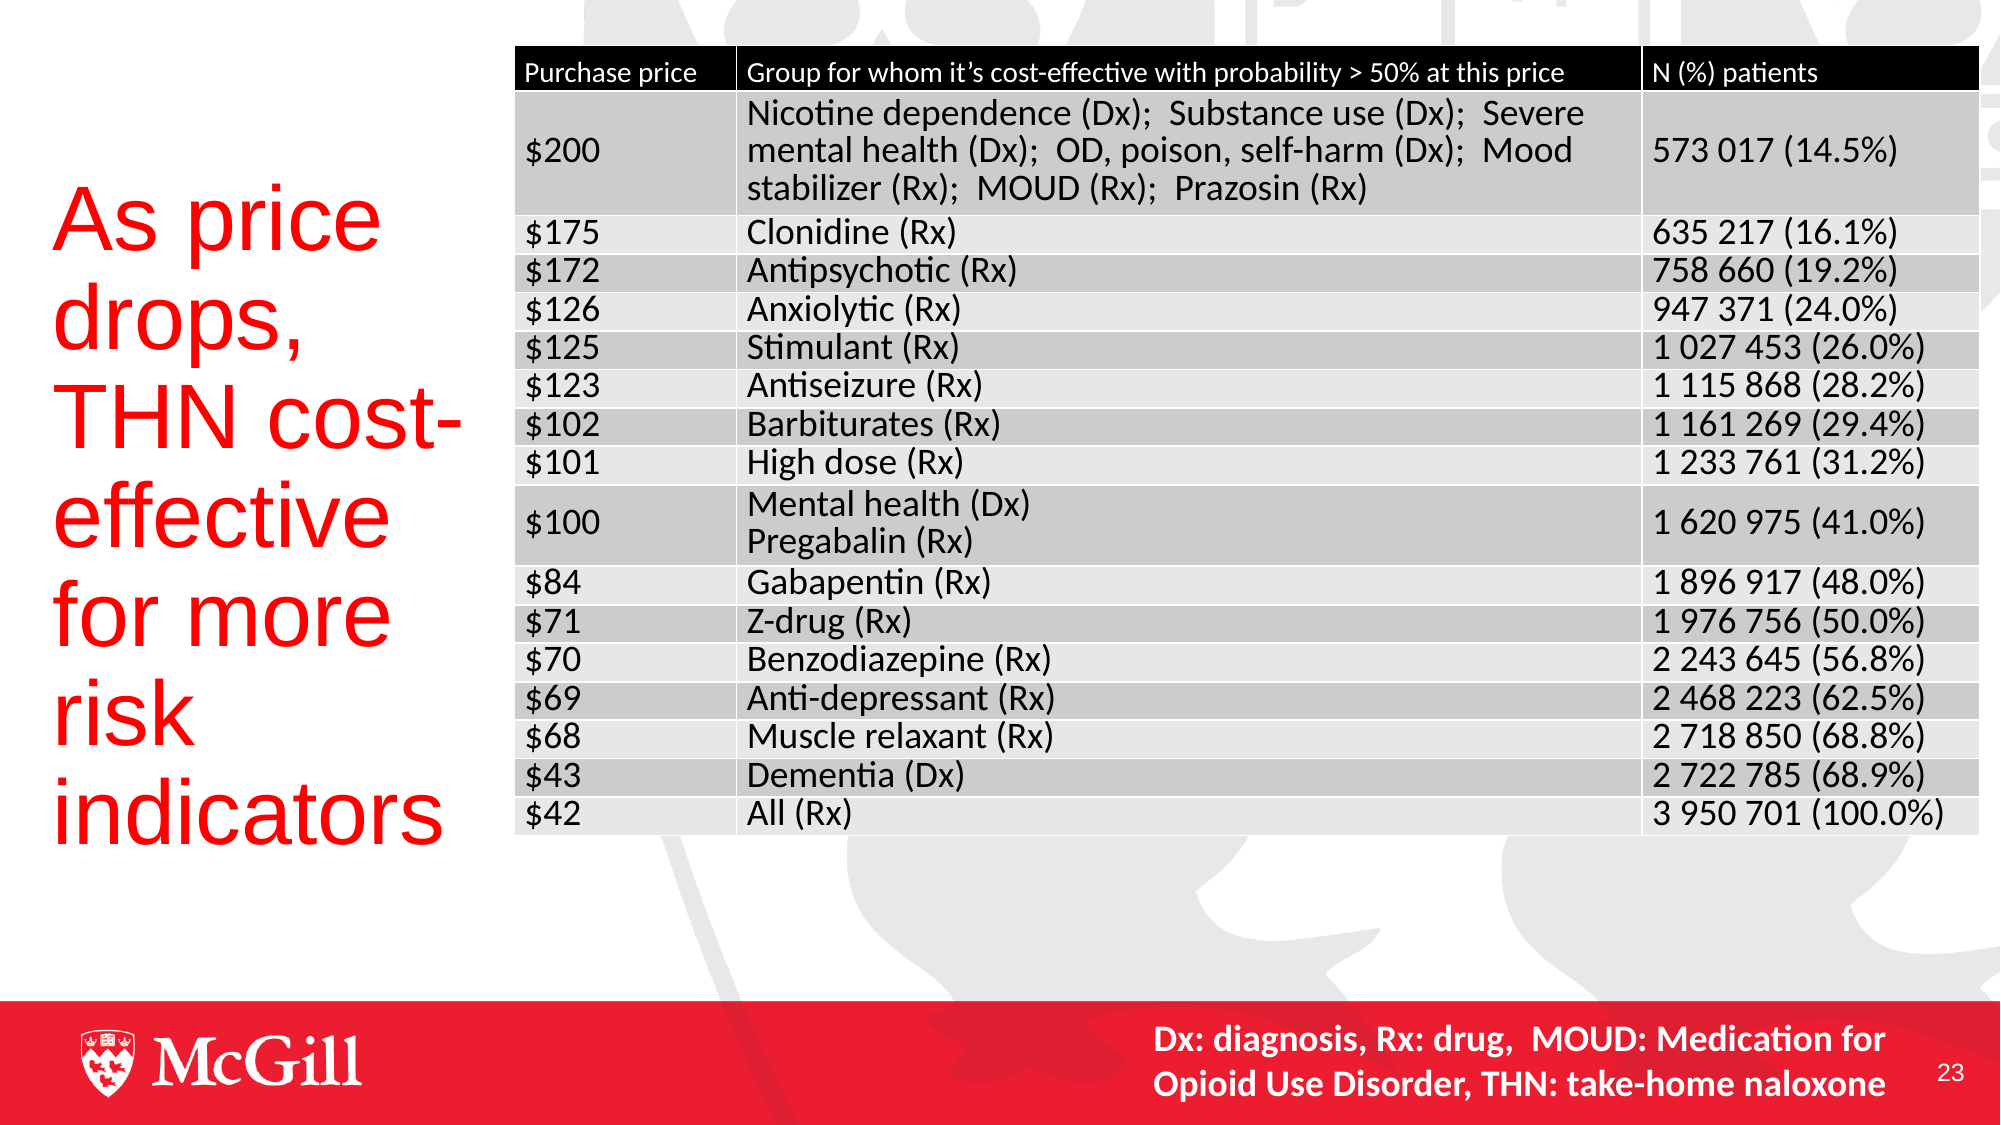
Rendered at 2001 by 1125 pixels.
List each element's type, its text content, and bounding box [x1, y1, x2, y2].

table_cell Gabapentin (Rx) [737, 567, 1641, 604]
table_cell 2 718 850 (68.8%) [1643, 721, 1979, 758]
table_cell 3 950 701 (100.0%) [1643, 798, 1979, 835]
table_cell Clonidine (Rx) [737, 216, 1641, 253]
table_cell 2 722 785 (68.9%) [1643, 759, 1979, 796]
table_cell 758 660 (19.2%) [1643, 255, 1979, 292]
slide_number 23 [1902, 1041, 1981, 1102]
table_cell Antiseizure (Rx) [737, 370, 1641, 407]
table_cell $101 [515, 447, 736, 484]
table_cell Anti-depressant (Rx) [737, 683, 1641, 719]
table_cell $175 [515, 216, 736, 253]
table_cell Stimulant (Rx) [737, 332, 1641, 369]
table_header Purchase price [515, 46, 736, 90]
table_cell 1 896 917 (48.0%) [1643, 567, 1979, 604]
title As price drops, THN cost-effective for more risk indicators [37, 139, 514, 897]
table_cell Anxiolytic (Rx) [737, 293, 1641, 330]
table_cell Antipsychotic (Rx) [737, 255, 1641, 292]
table_cell $123 [515, 370, 736, 407]
table_cell 1 115 868 (28.2%) [1643, 370, 1979, 407]
table_cell Mental health (Dx) Pregabalin (Rx) [737, 486, 1641, 565]
table_cell $69 [515, 683, 736, 719]
table_cell 1 027 453 (26.0%) [1643, 332, 1979, 369]
table_cell 947 371 (24.0%) [1643, 293, 1979, 330]
table_header Group for whom it’s cost-effective with probability > 50% at this price [737, 46, 1641, 90]
table_cell $43 [515, 759, 736, 796]
table_cell 1 976 756 (50.0%) [1643, 606, 1979, 642]
picture [0, 0, 2000, 1125]
table_header N (%) patients [1643, 46, 1979, 90]
table_cell 573 017 (14.5%) [1643, 92, 1979, 215]
table_cell Dementia (Dx) [737, 759, 1641, 796]
table_cell Nicotine dependence (Dx); Substance use (Dx); Severe mental health (Dx); OD, poison, self-harm (Dx); Mood stabilizer (Rx); MOUD (Rx); Prazosin (Rx) [737, 92, 1641, 215]
table_cell $71 [515, 606, 736, 642]
table_cell $125 [515, 332, 736, 369]
text_box Dx: diagnosis, Rx: drug, MOUD: Medication for Opioid Use Disorder, THN: take-home naloxone [1114, 1006, 1902, 1111]
table_cell 2 468 223 (62.5%) [1643, 683, 1979, 719]
table_cell All (Rx) [737, 798, 1641, 835]
table_cell 635 217 (16.1%) [1643, 216, 1979, 253]
table_cell $126 [515, 293, 736, 330]
table_cell 1 161 269 (29.4%) [1643, 409, 1979, 445]
table_cell $100 [515, 486, 736, 565]
table_cell Muscle relaxant (Rx) [737, 721, 1641, 758]
table_cell $172 [515, 255, 736, 292]
table_cell 1 620 975 (41.0%) [1643, 486, 1979, 565]
table_cell $200 [515, 92, 736, 215]
table_cell High dose (Rx) [737, 447, 1641, 484]
table_cell $84 [515, 567, 736, 604]
table_cell Z-drug (Rx) [737, 606, 1641, 642]
table_cell Barbiturates (Rx) [737, 409, 1641, 445]
table_cell $70 [515, 644, 736, 681]
table_cell 2 243 645 (56.8%) [1643, 644, 1979, 681]
table_cell $68 [515, 721, 736, 758]
table_cell $42 [515, 798, 736, 835]
table_cell Benzodiazepine (Rx) [737, 644, 1641, 681]
table_cell 1 233 761 (31.2%) [1643, 447, 1979, 484]
table_cell $102 [515, 409, 736, 445]
